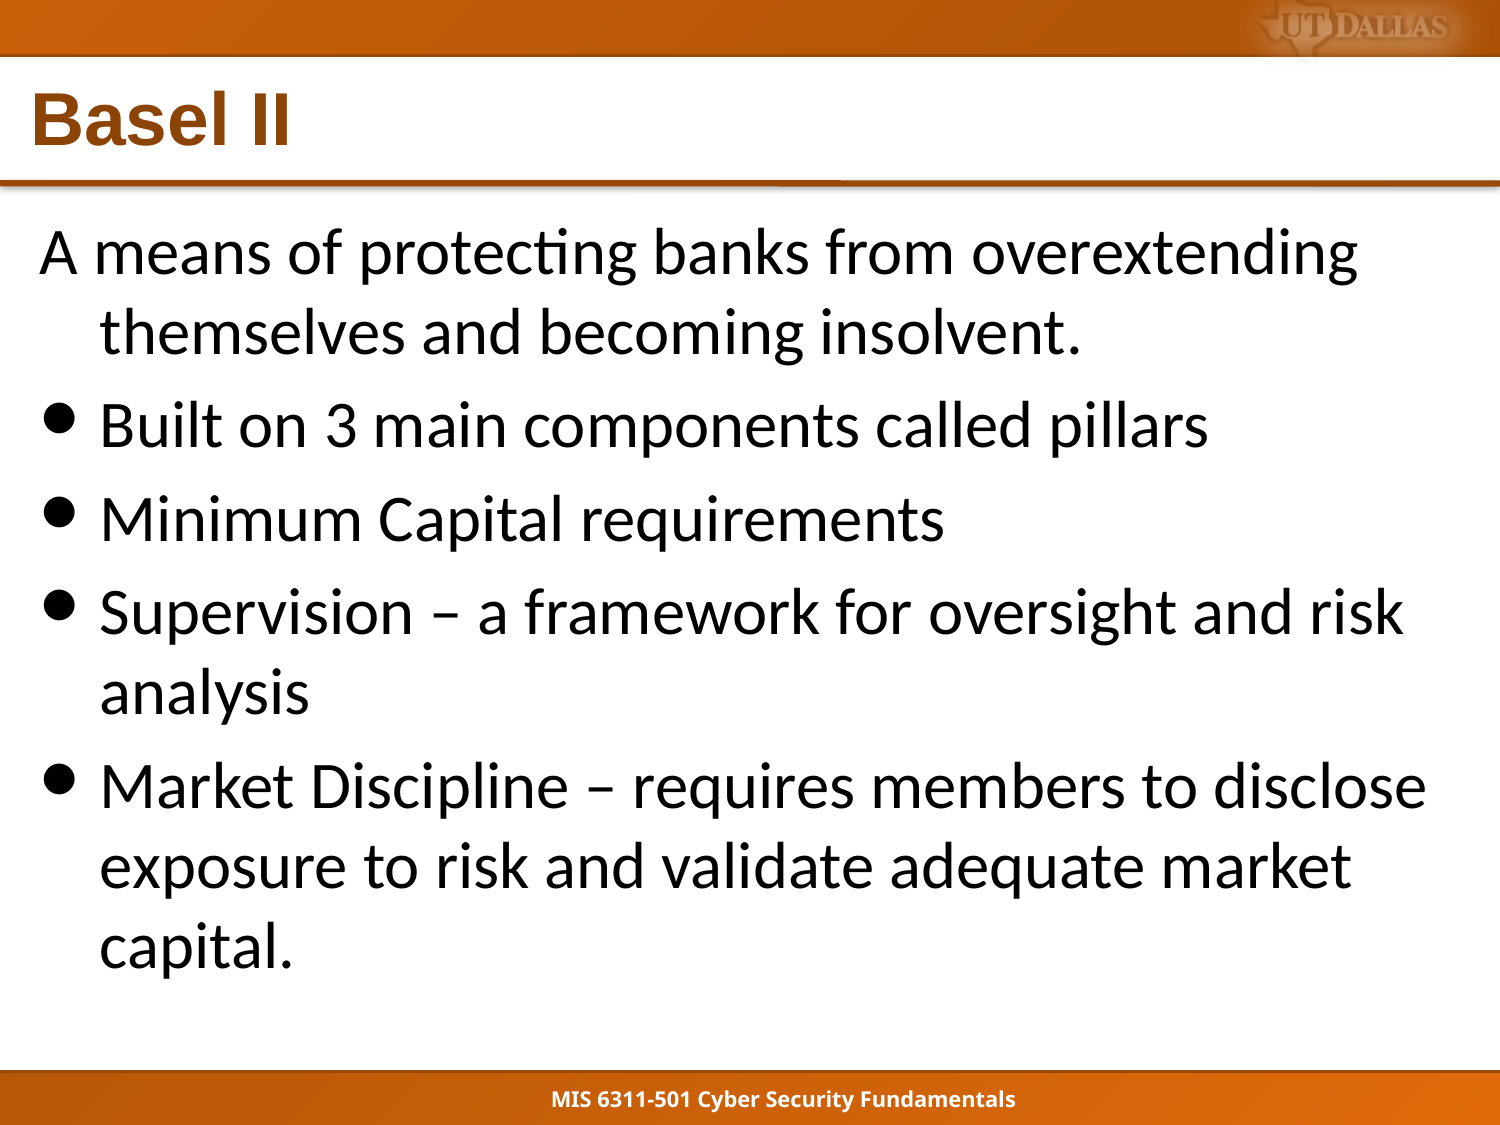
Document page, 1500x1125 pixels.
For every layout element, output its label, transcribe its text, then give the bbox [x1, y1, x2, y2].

picture [1218, 0, 1500, 64]
title Basel II [0, 64, 1500, 178]
list A means of protecting banks from overextending themselves and becoming insolvent. Built on 3 main components called pillars Minimum Capital requirements Supervision – a framework for oversight and risk analysis Market Discipline – requires members to disclose exposure to risk and validate adequate market capital. [24, 199, 1500, 1077]
